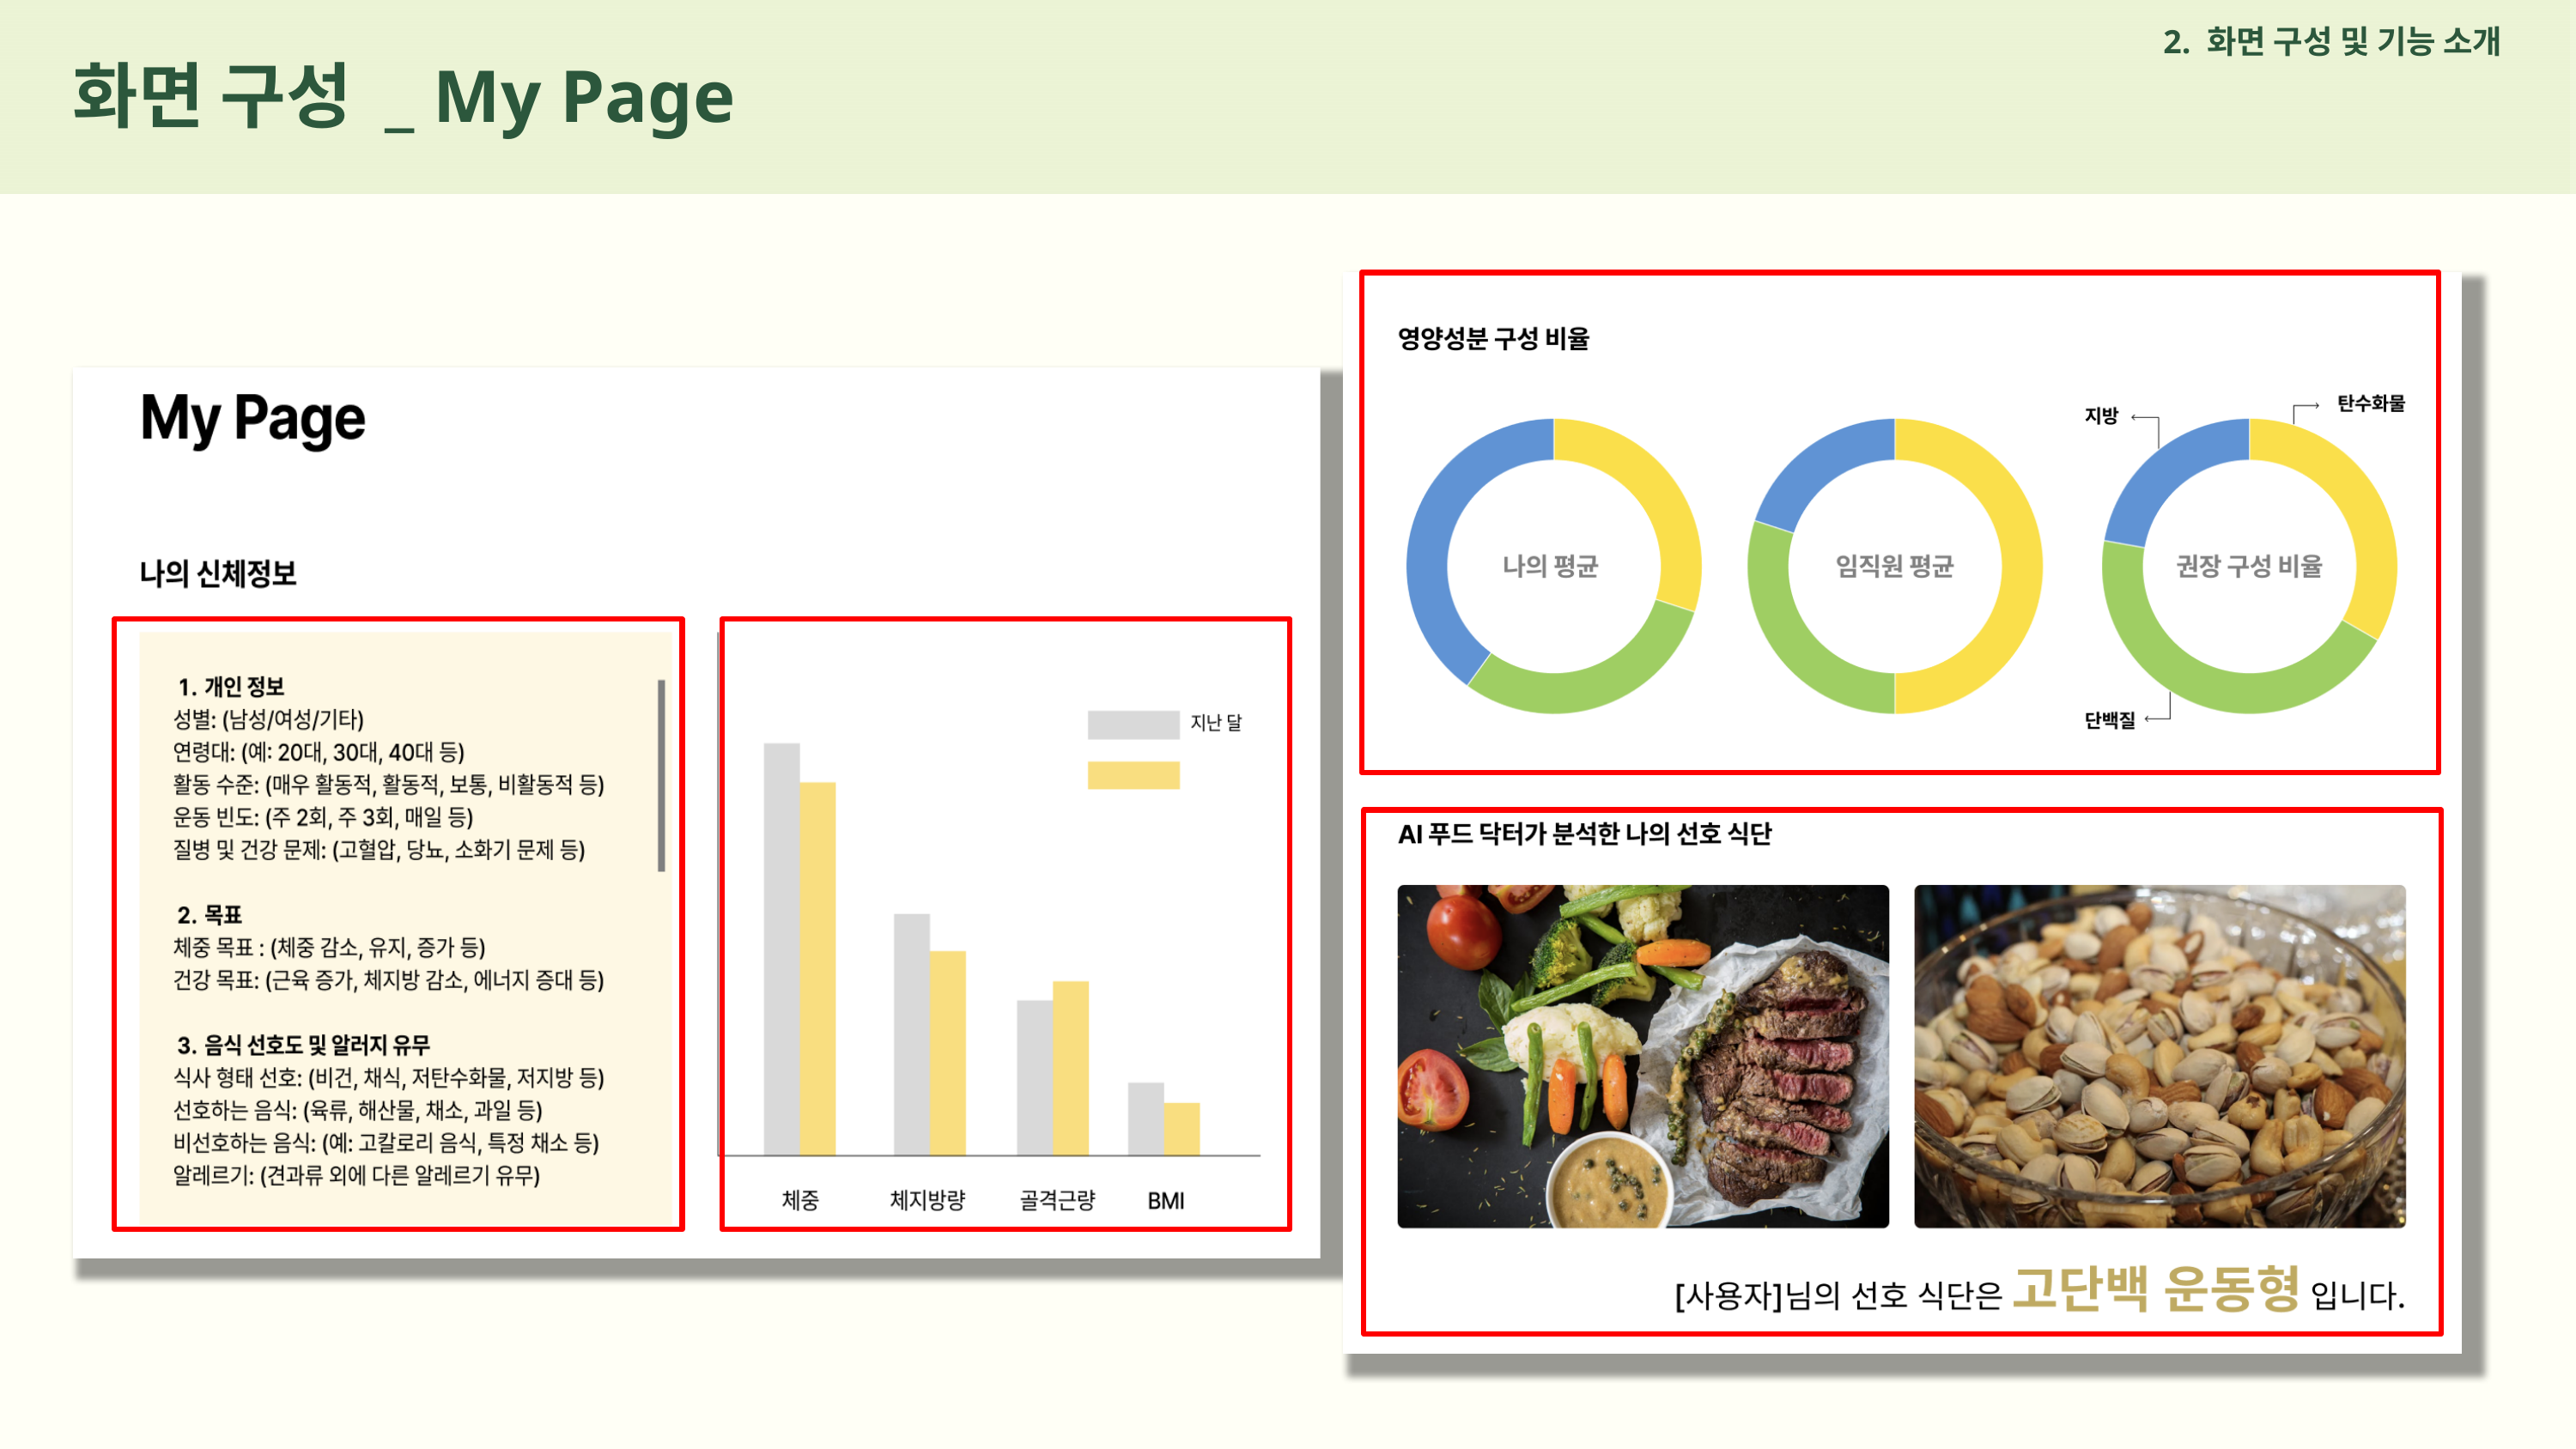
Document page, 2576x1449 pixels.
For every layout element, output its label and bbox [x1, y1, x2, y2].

picture [72, 367, 1321, 1259]
picture [0, 0, 2576, 194]
picture [1343, 272, 2462, 1355]
